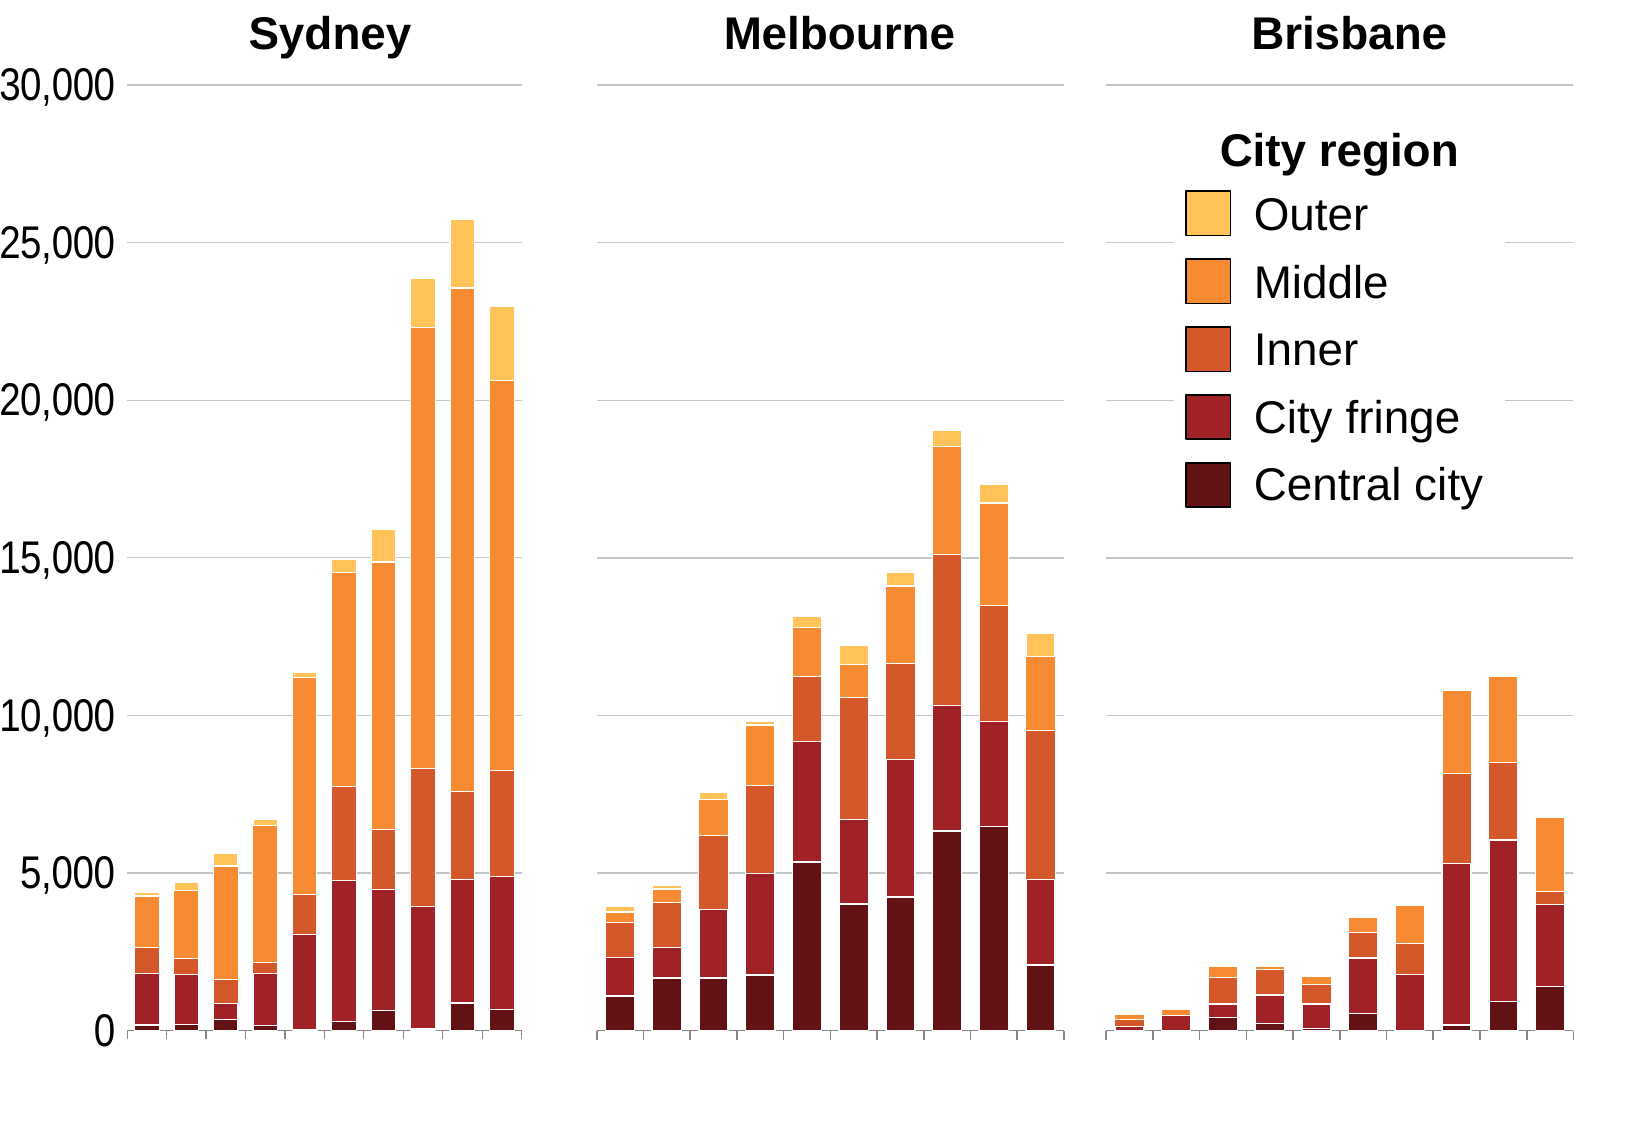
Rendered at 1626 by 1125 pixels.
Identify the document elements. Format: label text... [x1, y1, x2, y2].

chart [0, 55, 1625, 1125]
text_box Melbourne [606, 3, 1073, 54]
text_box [1173, 120, 1506, 514]
text_box Sydney [96, 3, 564, 54]
text_box Brisbane [1115, 3, 1584, 54]
